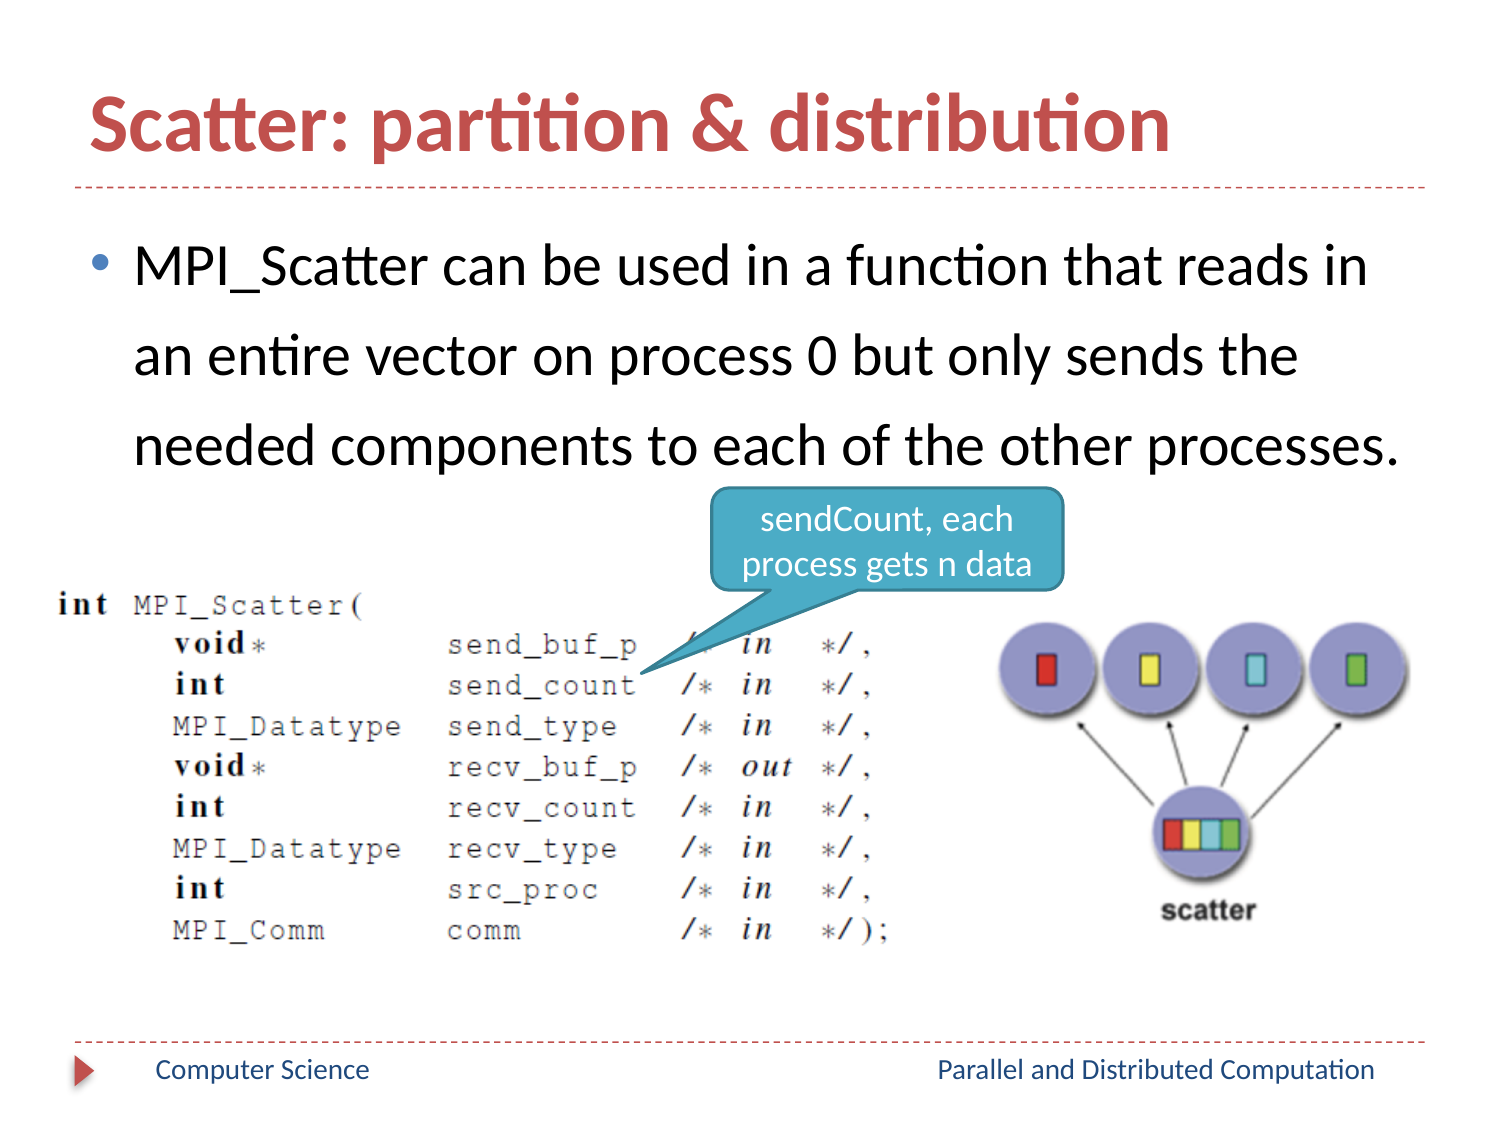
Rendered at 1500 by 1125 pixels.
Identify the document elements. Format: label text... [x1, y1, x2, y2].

text_box sendCount, each process gets n data [710, 486, 1065, 592]
slide_number Parallel and Distributed Computation [887, 1042, 1426, 1103]
picture [991, 607, 1426, 930]
title Scatter: partition & distribution [75, 12, 1425, 175]
list MPI_Scatter can be used in a function that reads in an entire vector on process 0 but only sends the needed components to each of the other processes. [75, 200, 1425, 550]
picture [41, 574, 906, 963]
slide_number Computer Science [100, 1042, 426, 1103]
